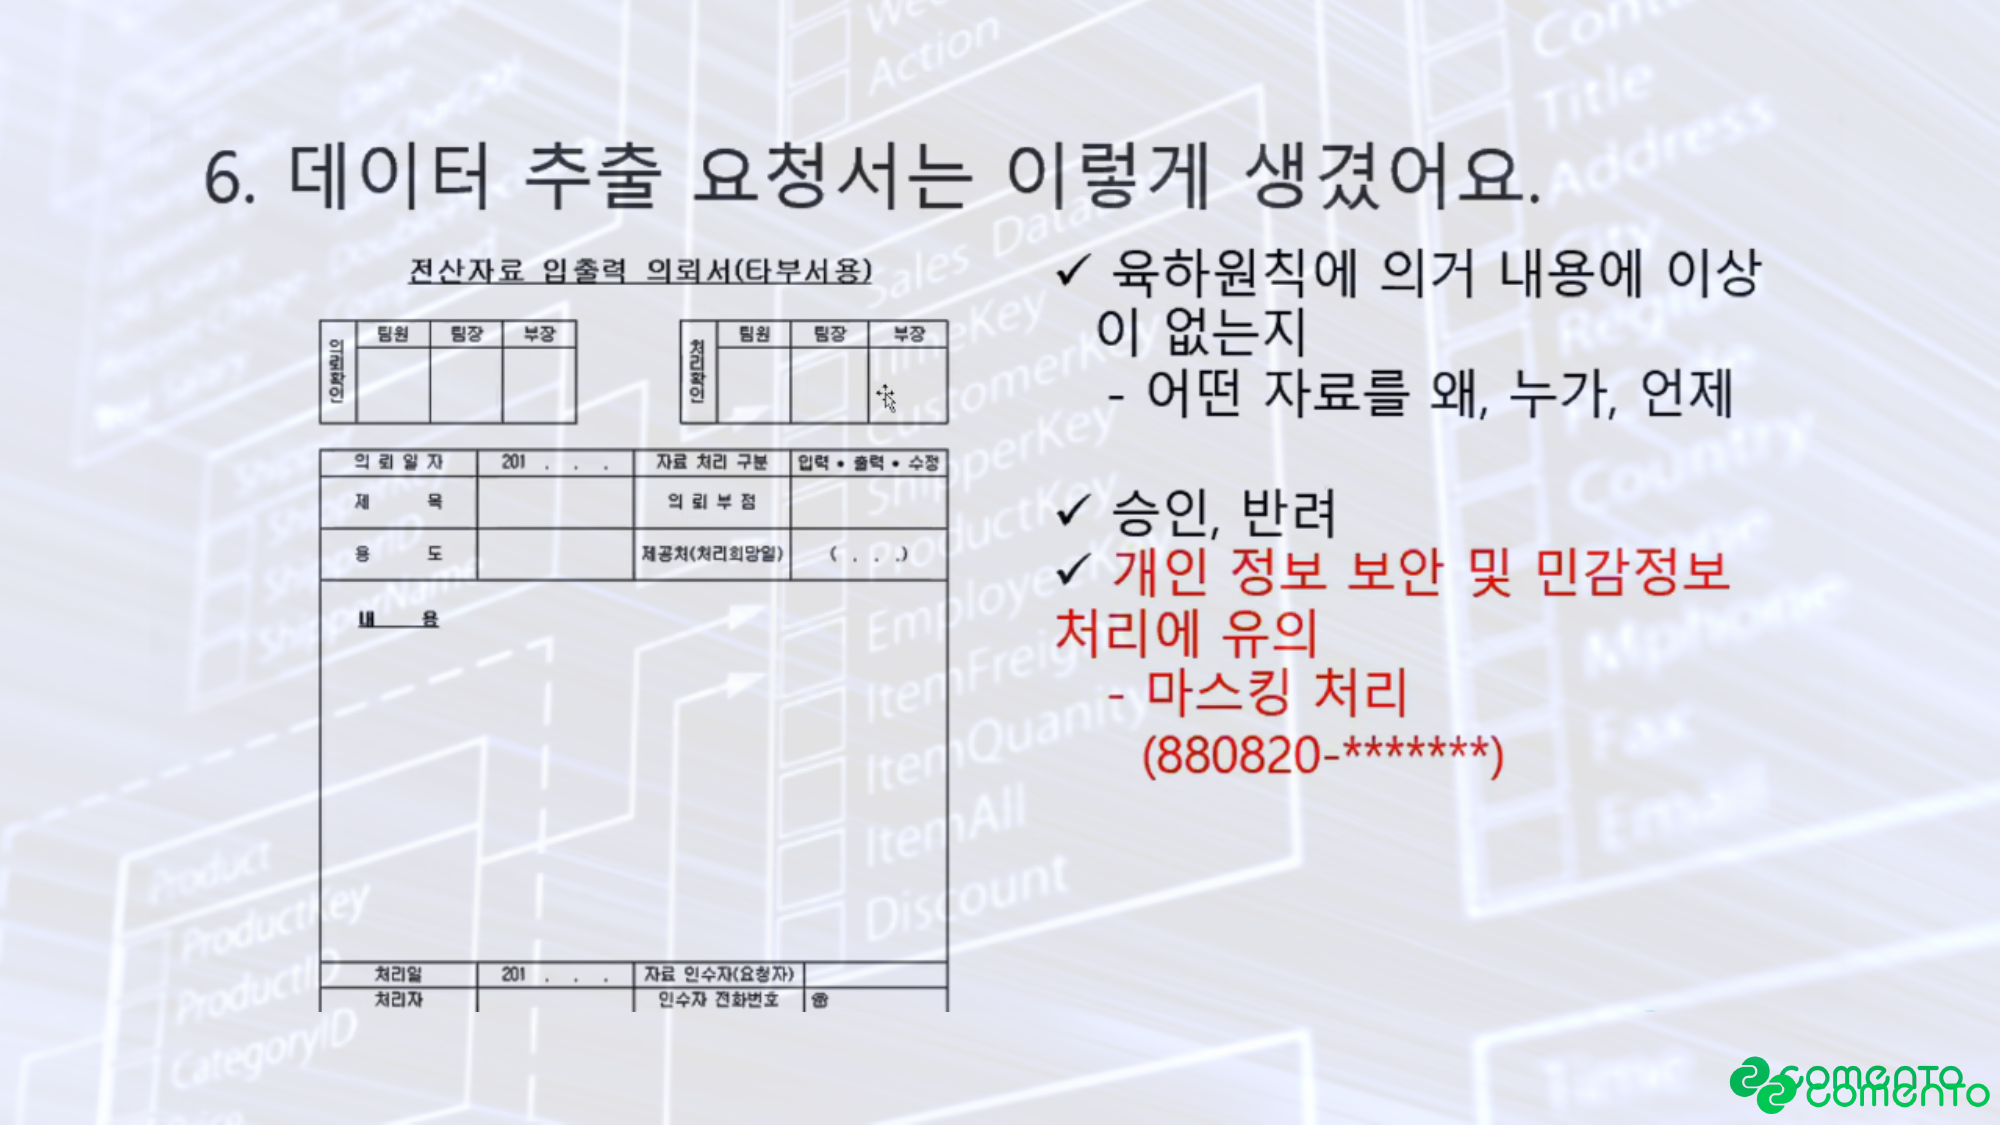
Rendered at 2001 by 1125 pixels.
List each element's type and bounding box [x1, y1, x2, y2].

text_box [0, 0, 2000, 1125]
